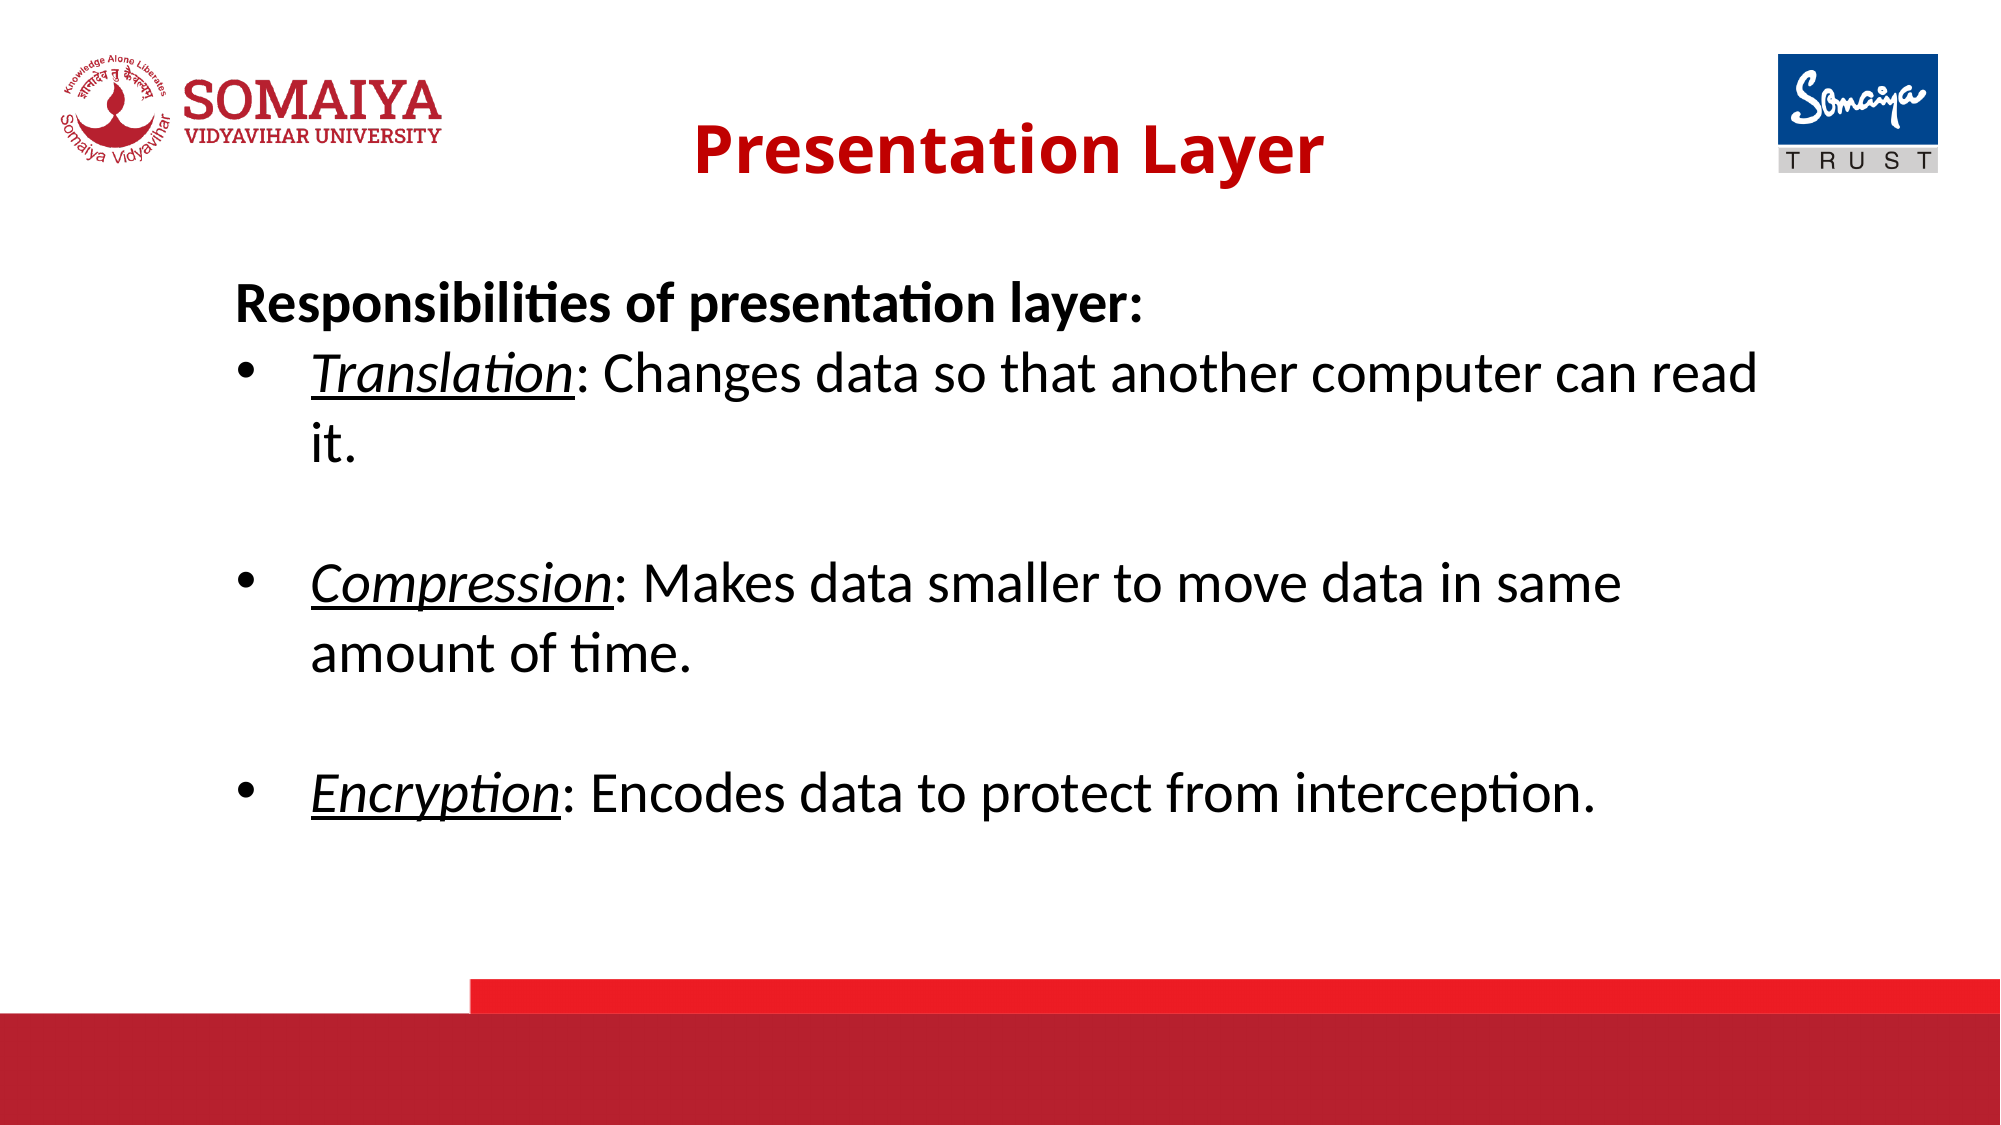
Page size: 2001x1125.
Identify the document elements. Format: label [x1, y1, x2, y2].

text_box [0, 34, 2000, 1125]
